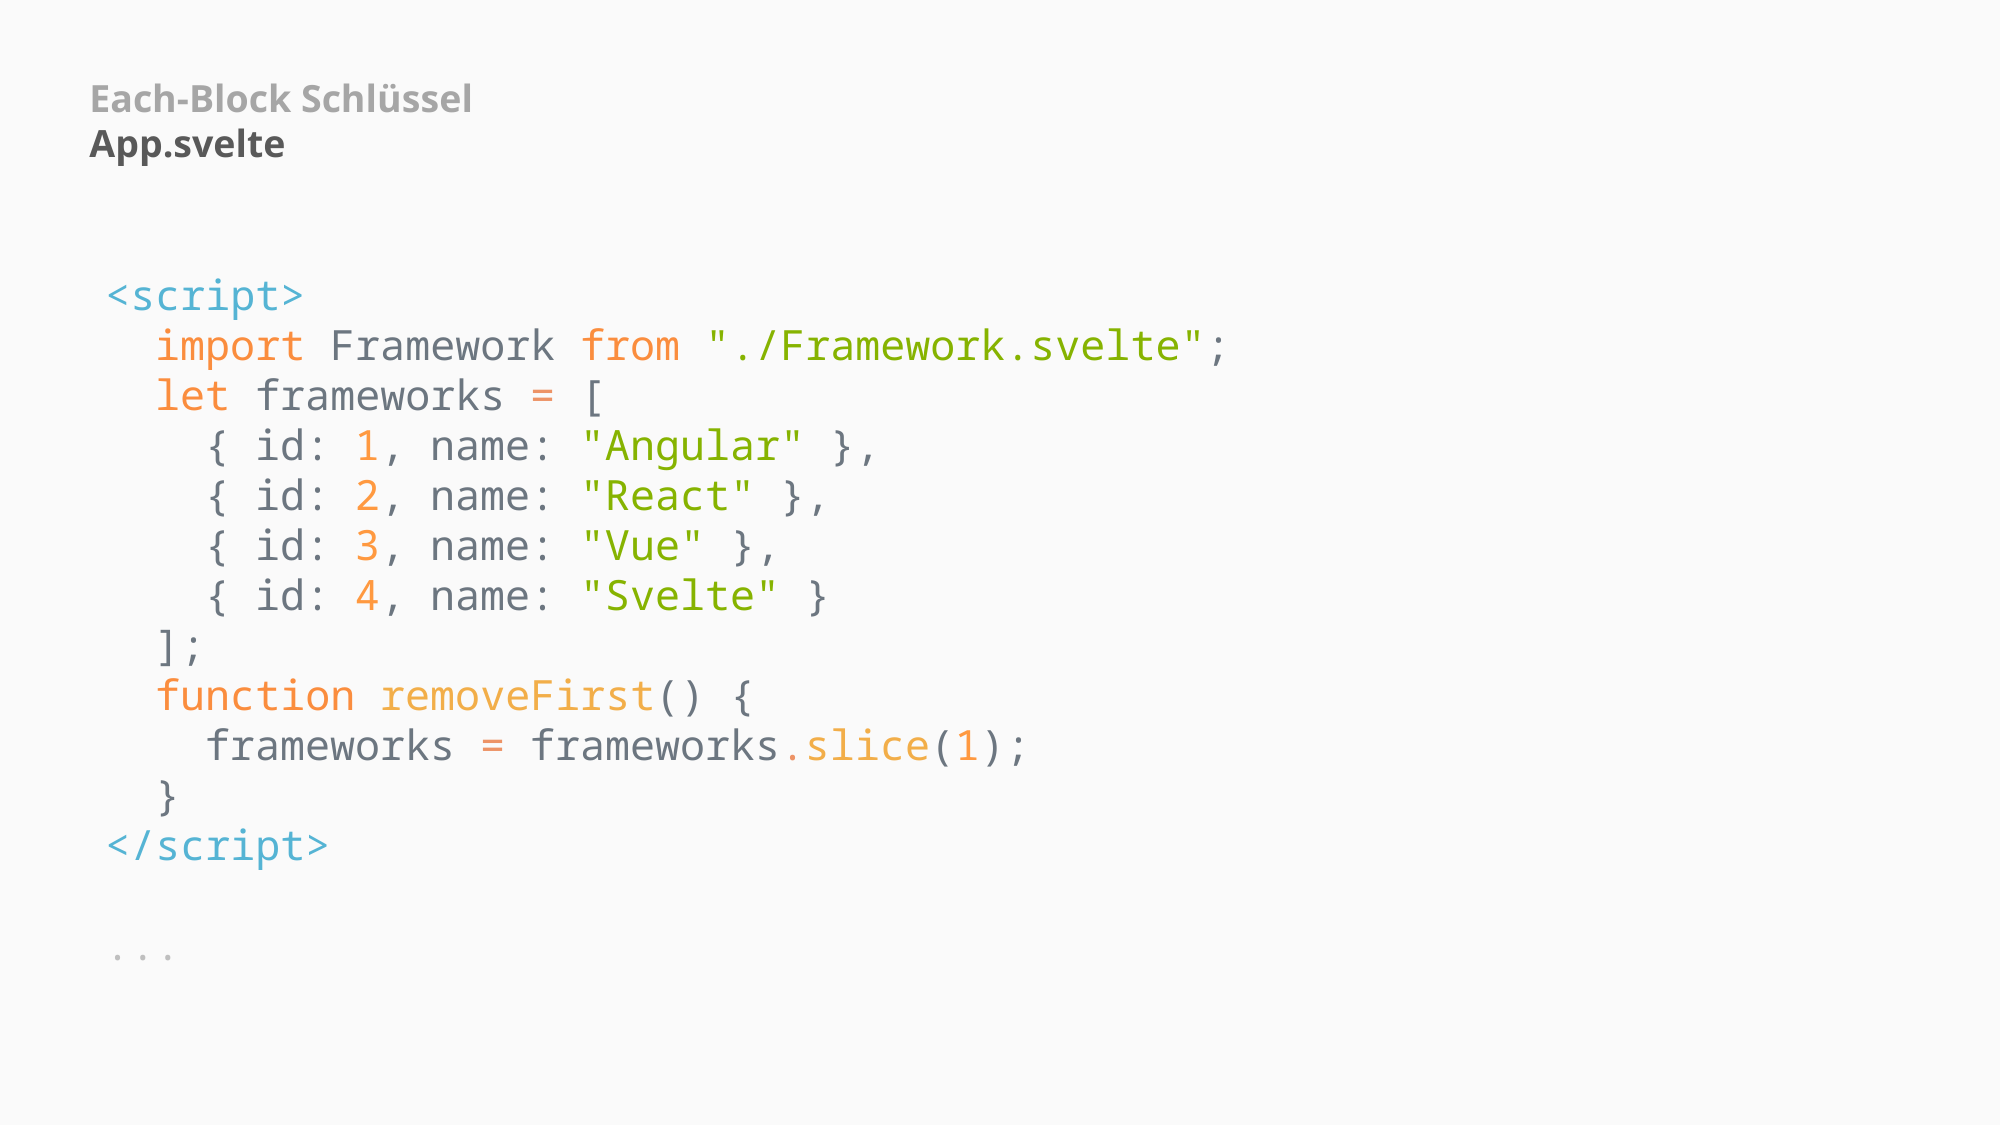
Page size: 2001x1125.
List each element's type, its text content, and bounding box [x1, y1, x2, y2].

text_box [0, 0, 2000, 262]
text_box Each-Block Schlüssel App.svelte [74, 67, 736, 173]
text_box <script> import Framework from "./Framework.svelte"; let frameworks = [ { id: 1, name: "Angular" }, { id: 2, name: "React" }, { id: 3, name: "Vue" }, { id: 4, name: "Svelte" } ]; function removeFirst() { frameworks = frameworks.slice(1); } </script> ... [90, 262, 1826, 977]
